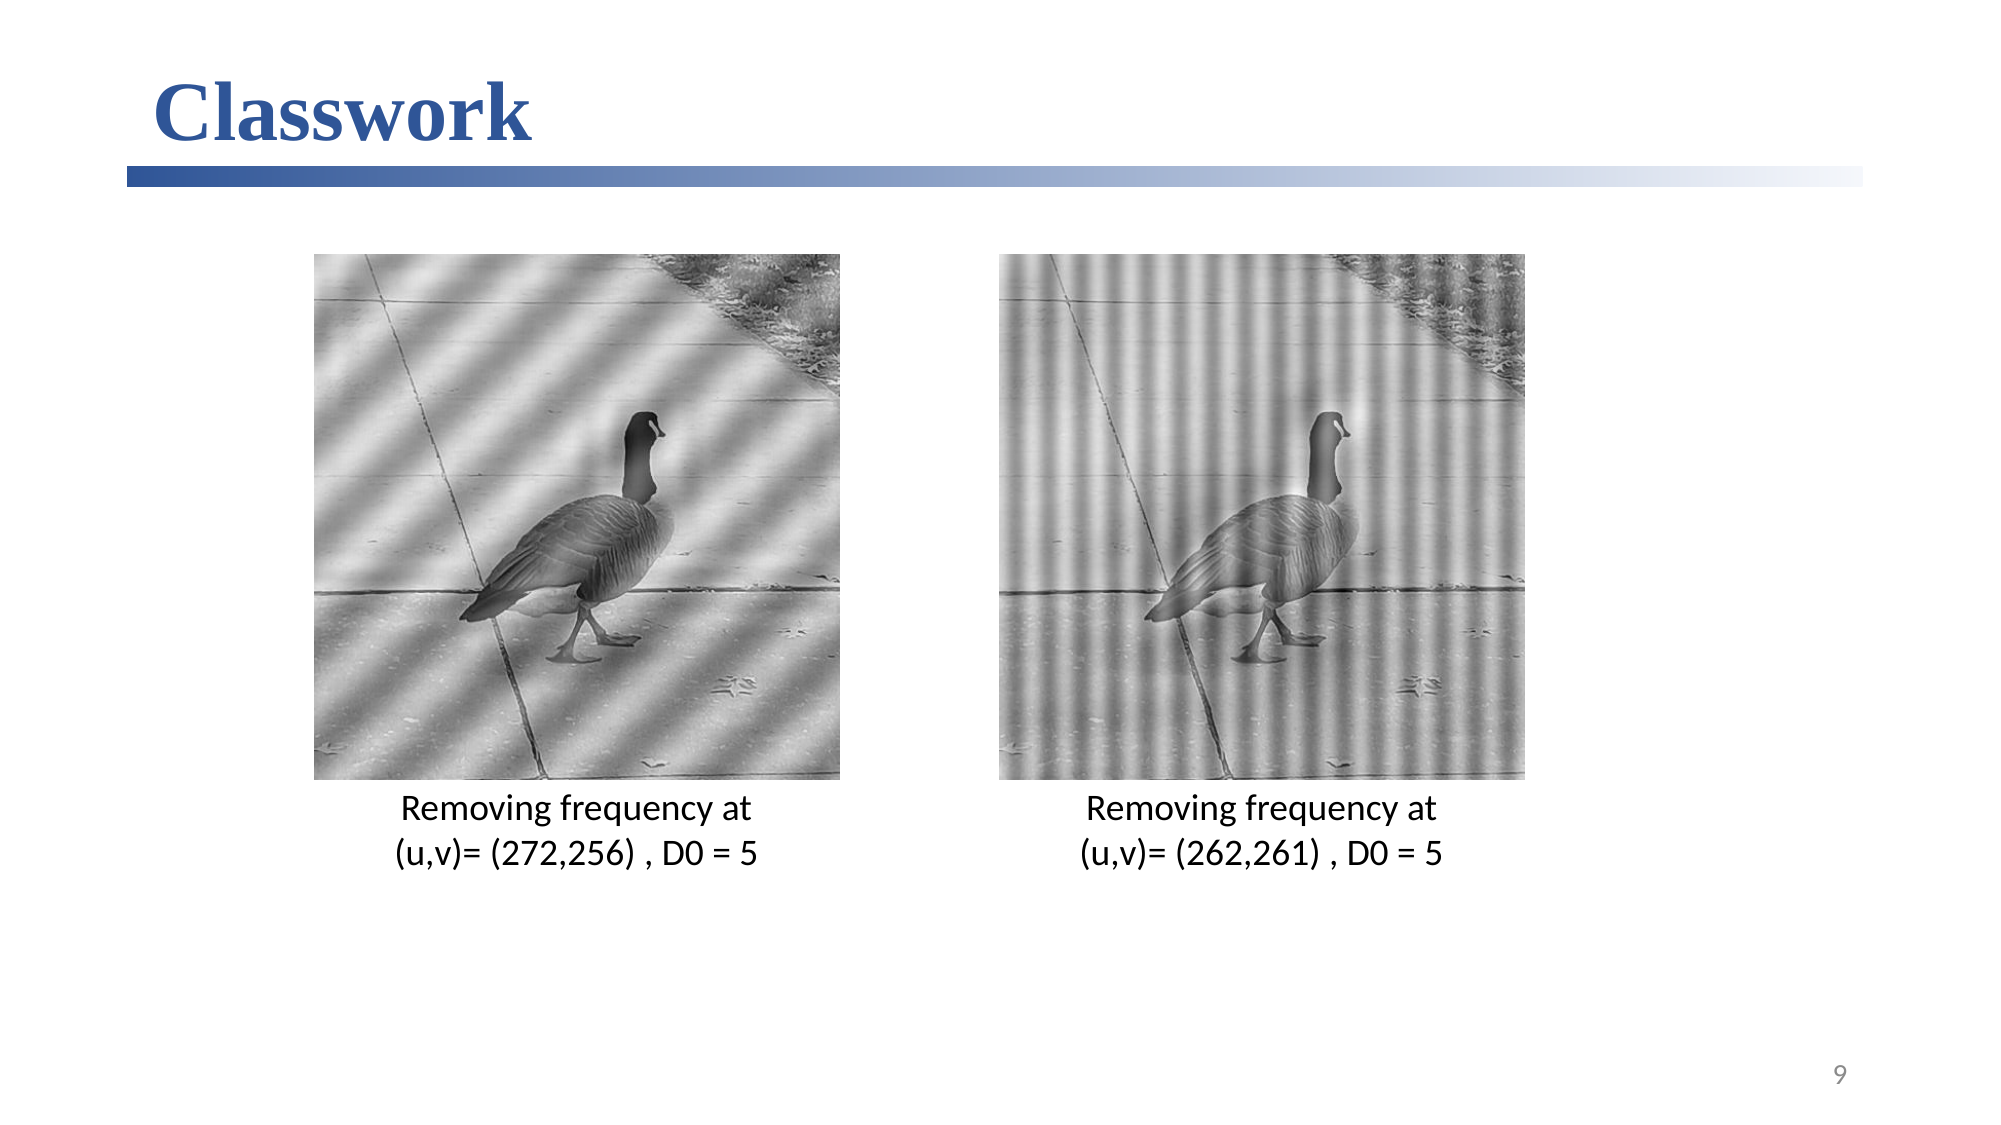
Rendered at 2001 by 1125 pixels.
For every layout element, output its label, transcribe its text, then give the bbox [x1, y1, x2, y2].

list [314, 254, 840, 780]
slide_number 9 [1412, 1042, 1863, 1103]
text_box Removing frequency at (u,v)= (262,261) , D0 = 5 [1031, 780, 1492, 881]
title Classwork [137, 59, 1863, 167]
text_box Removing frequency at (u,v)= (272,256) , D0 = 5 [346, 780, 807, 881]
picture [999, 254, 1525, 780]
